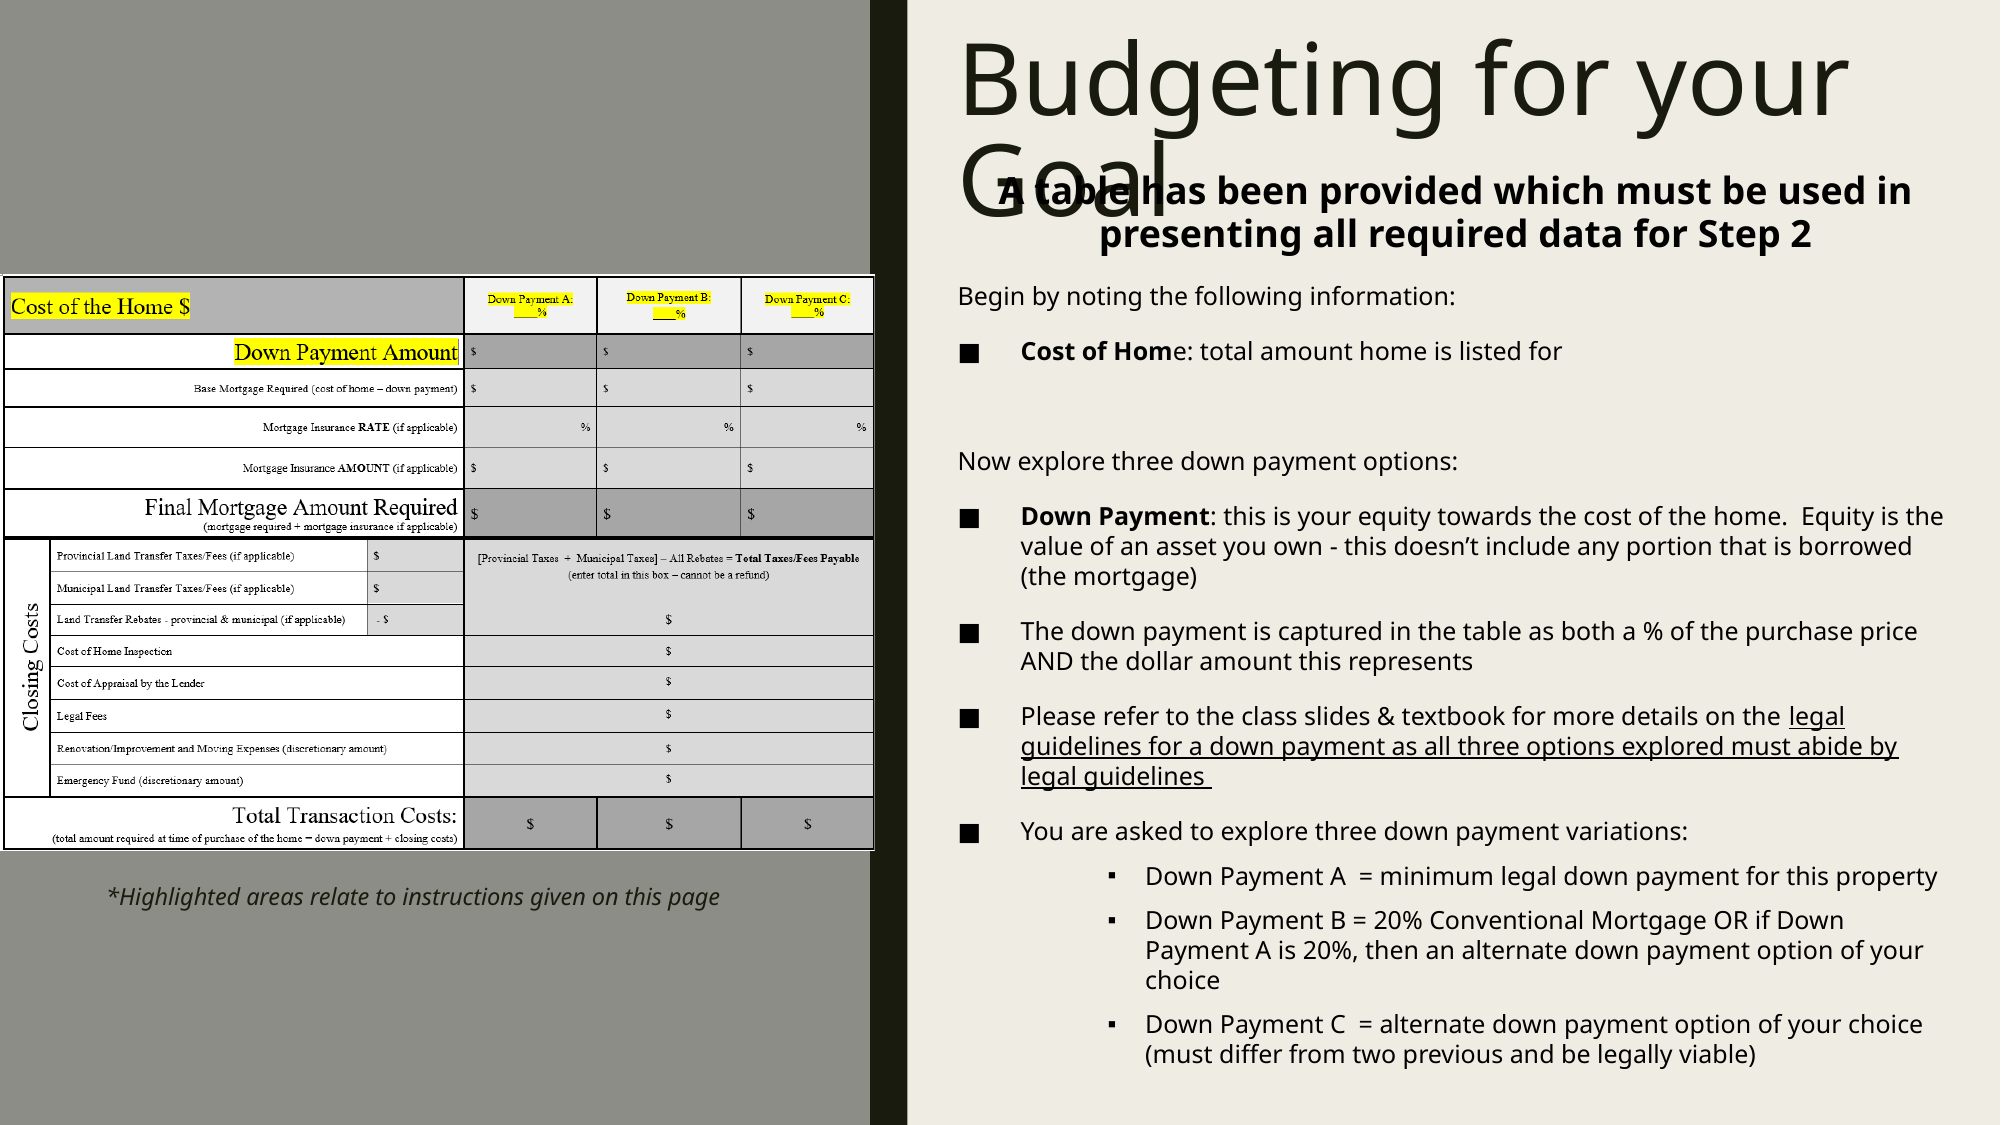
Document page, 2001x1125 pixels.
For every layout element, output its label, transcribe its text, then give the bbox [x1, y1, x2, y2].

picture [0, 274, 875, 851]
title Budgeting for your Goal [942, 27, 1970, 163]
list *Highlighted areas relate to instructions given on this page [91, 870, 745, 939]
list A table has been provided which must be used in presenting all required data for Step 2 Begin by noting the following information: Cost of Home: total amount home is listed for Now explore three down payment options: Down Payment: this is your equity towards the cost of the home. Equity is the value of an asset you own - this doesn’t include any portion that is borrowed (the mortgage) The down payment is captured in the table as both a % of the purchase price AND the dollar amount this represents Please refer to the class slides & textbook for more details on the legal guidelines for a down payment as all three options explored must abide by legal guidelines You are asked to explore three down payment variations: Down Payment A = minimum legal down payment for this property Down Payment B = 20% Conventional Mortgage OR if Down Payment A is 20%, then an alternate down payment option of your choice Down Payment C = alternate down payment option of your choice (must differ from two previous and be legally viable) [942, 163, 1970, 1108]
